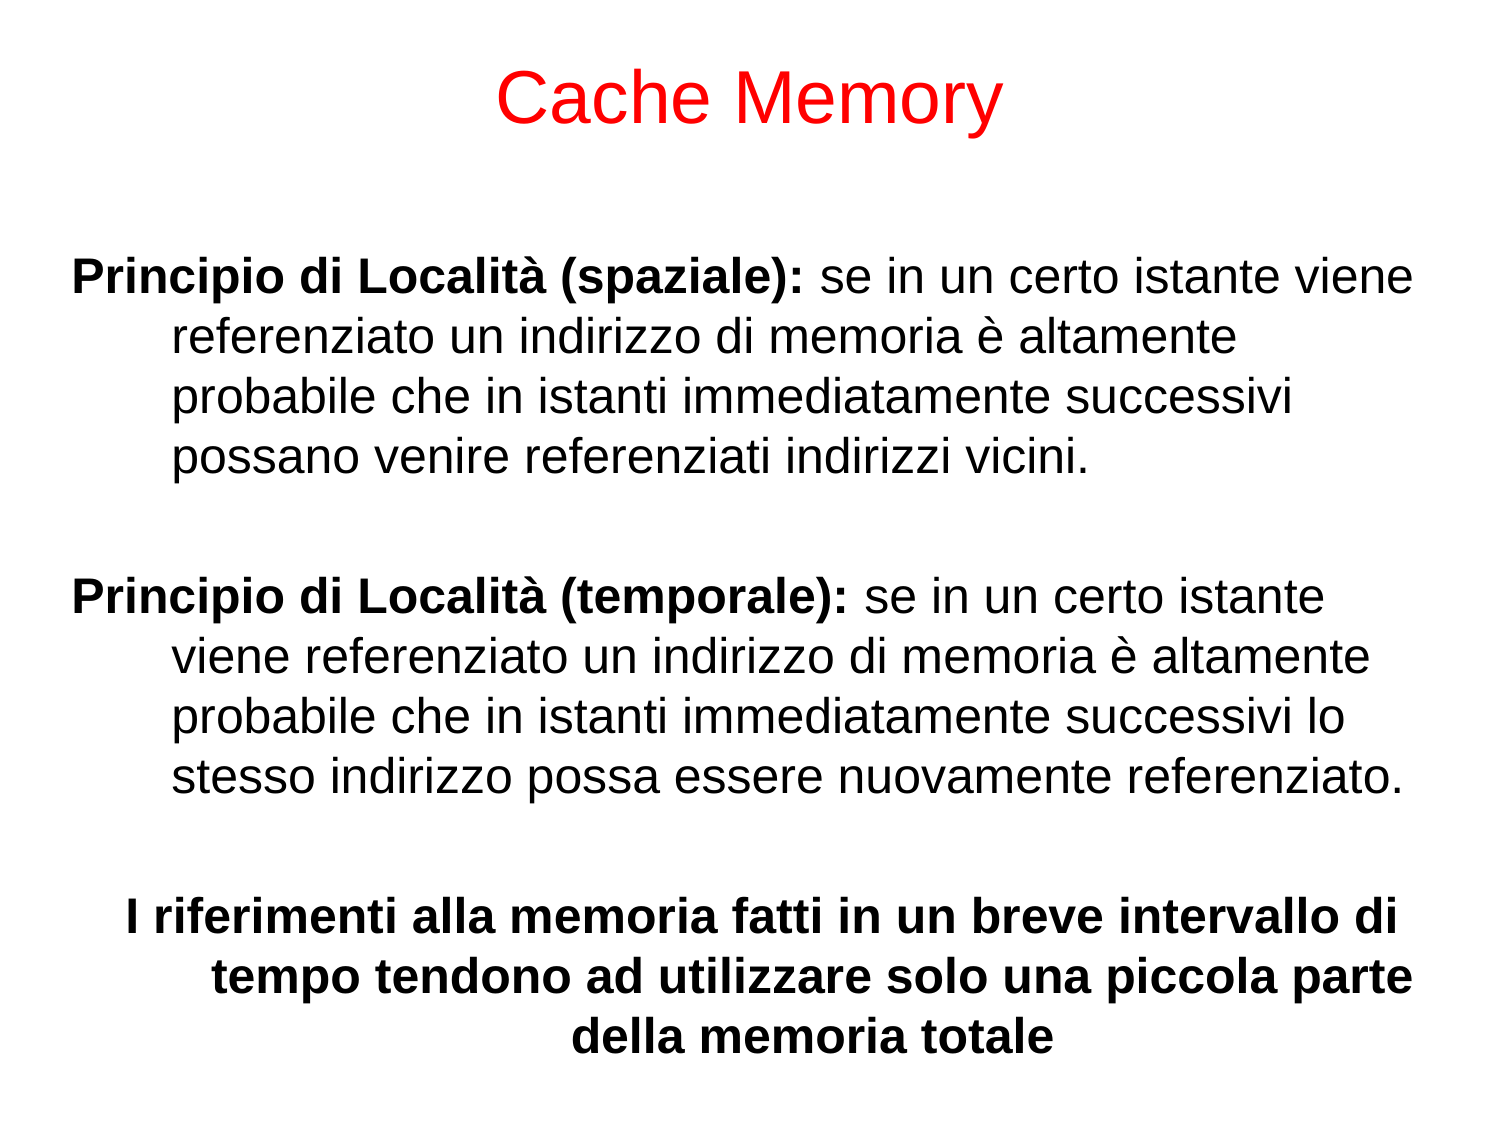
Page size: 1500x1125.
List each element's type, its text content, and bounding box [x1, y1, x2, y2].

list Principio di Località (spaziale): se in un certo istante viene referenziato un indirizzo di memoria è altamente probabile che in istanti immediatamente successivi possano venire referenziati indirizzi vicini. Principio di Località (temporale): se in un certo istante viene referenziato un indirizzo di memoria è altamente probabile che in istanti immediatamente successivi lo stesso indirizzo possa essere nuovamente referenziato. I riferimenti alla memoria fatti in un breve intervallo di tempo tendono ad utilizzare solo una piccola parte della memoria totale [56, 235, 1470, 374]
title Cache Memory [0, 0, 1500, 188]
